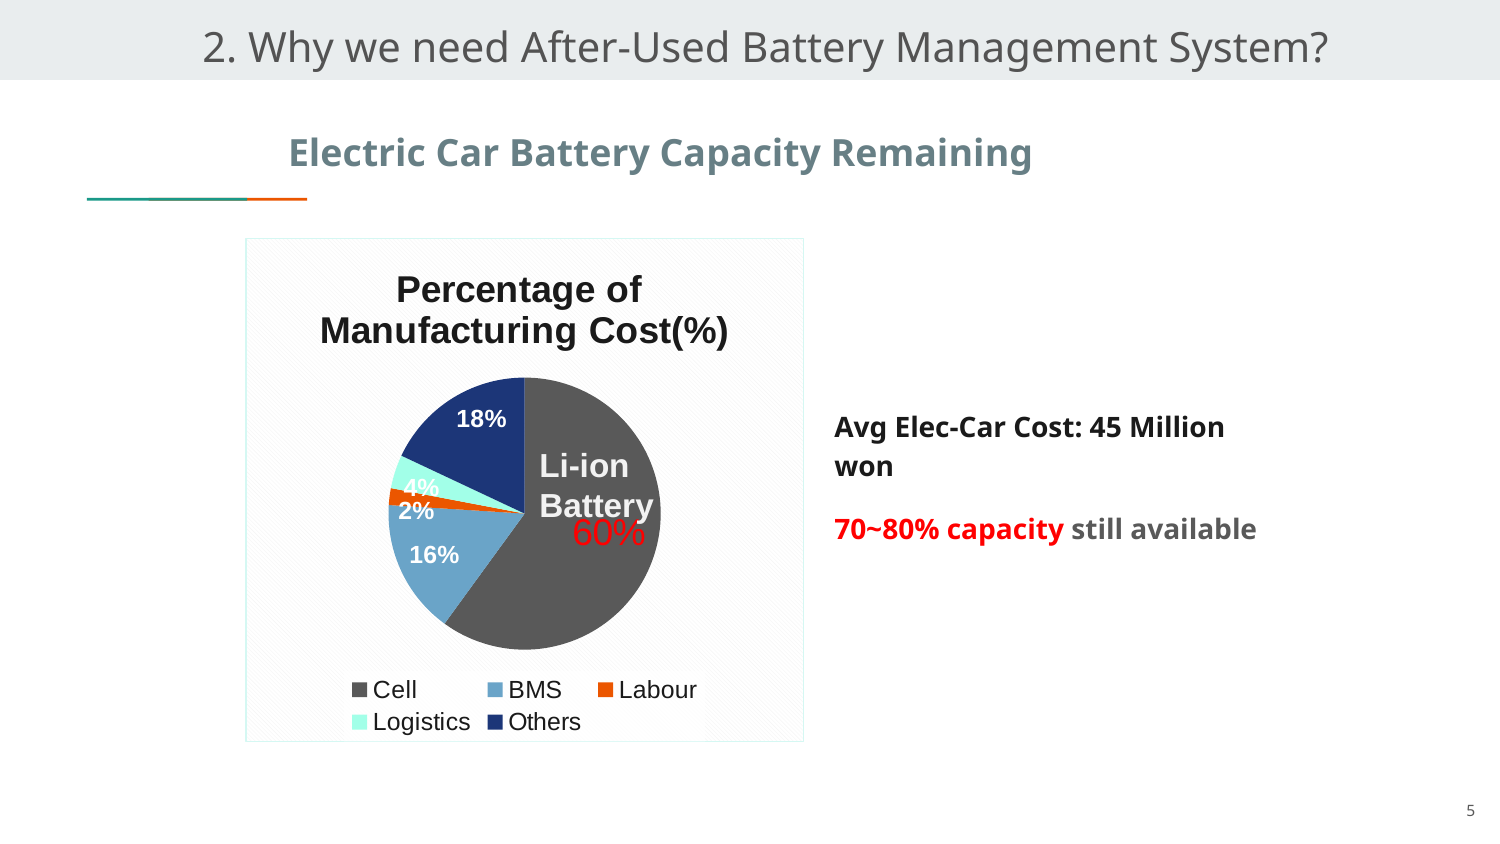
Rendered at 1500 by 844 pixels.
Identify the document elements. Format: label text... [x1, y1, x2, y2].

list Avg Elec-Car Cost: 45 Million won 70~80% capacity still available [823, 393, 1281, 533]
slide_number 5 [1400, 779, 1491, 844]
text_box 2. Why we need After-Used Battery Management System? [187, 12, 1381, 78]
chart [244, 237, 805, 743]
text_box Electric Car Battery Capacity Remaining [276, 117, 1223, 199]
